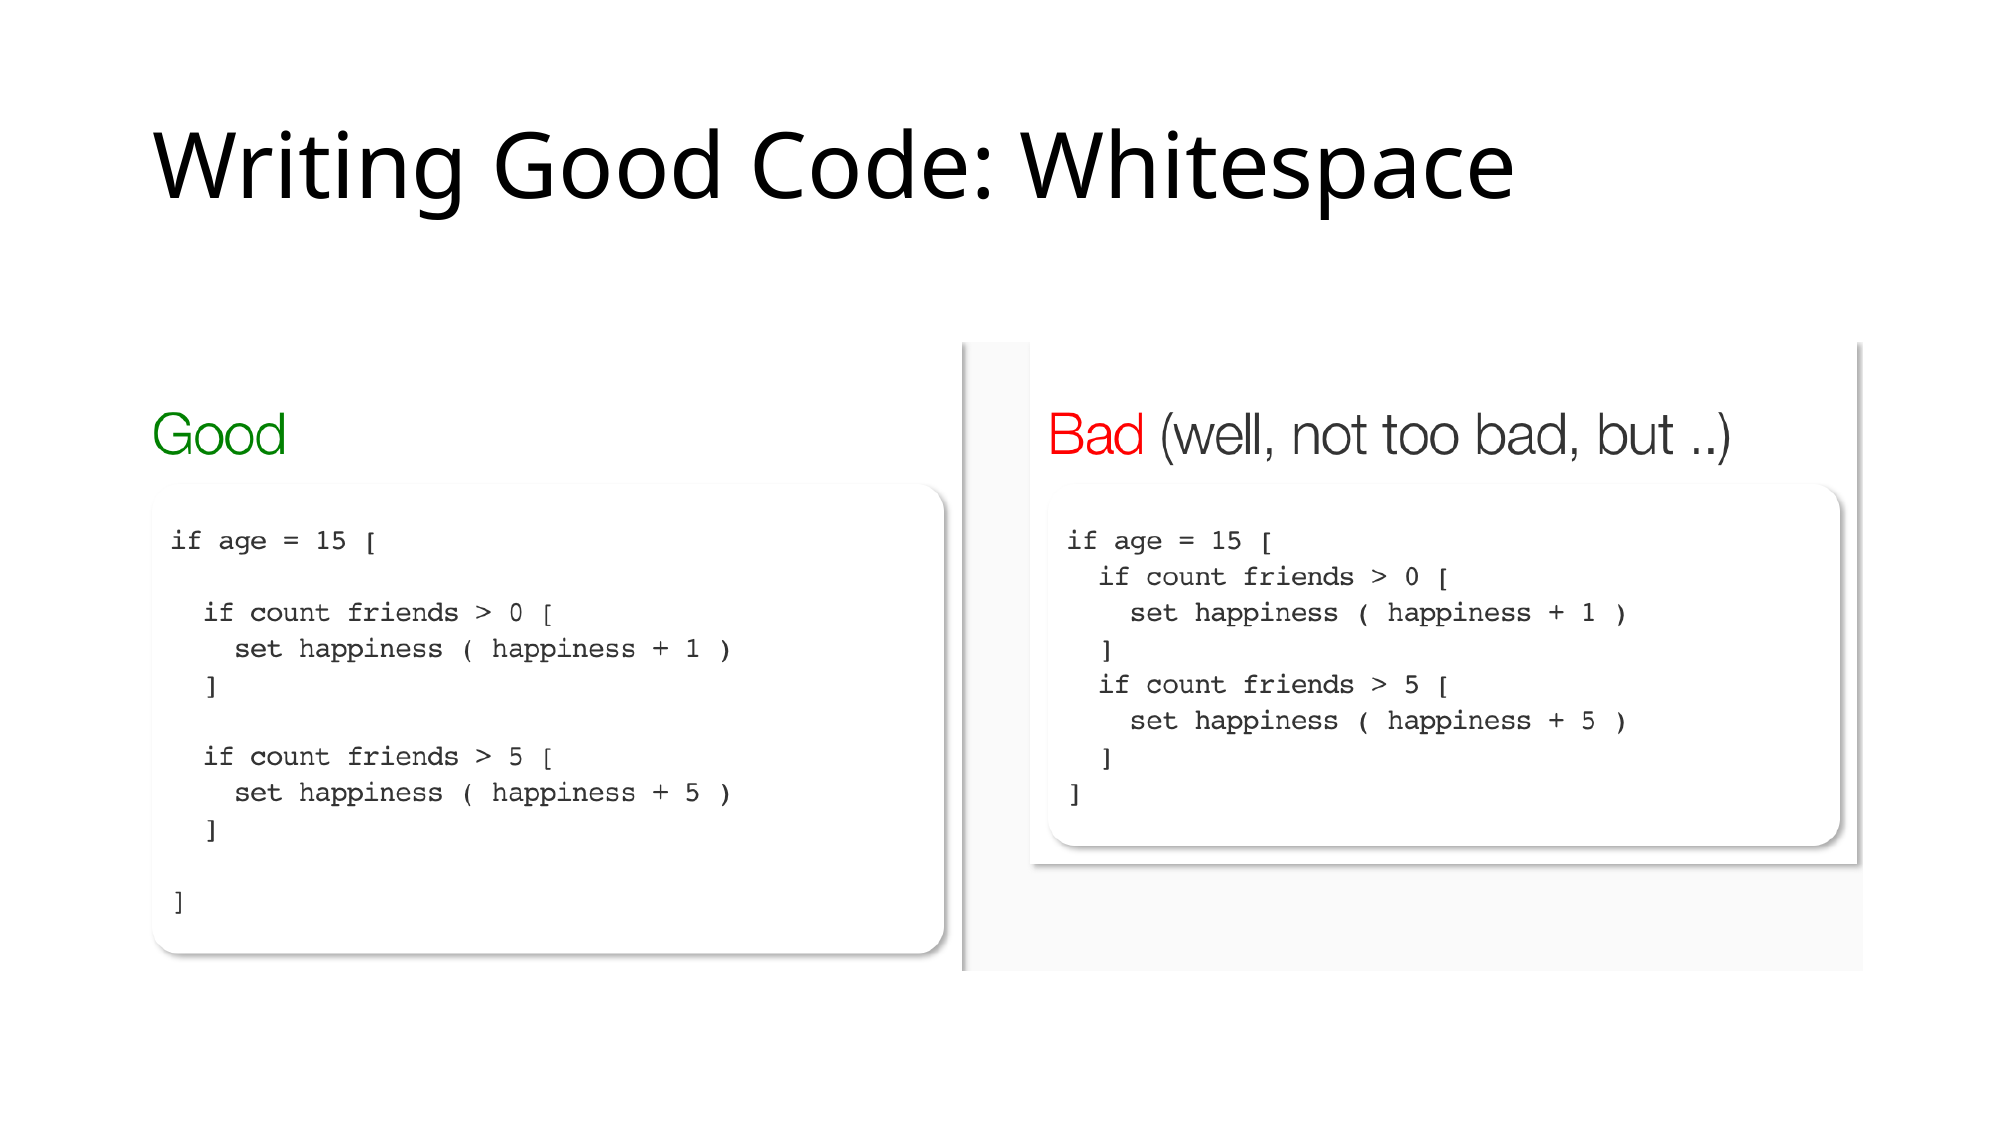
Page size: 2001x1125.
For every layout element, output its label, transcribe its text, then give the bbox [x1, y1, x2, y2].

title Writing Good Code: Whitespace [137, 59, 1863, 278]
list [137, 342, 1863, 971]
